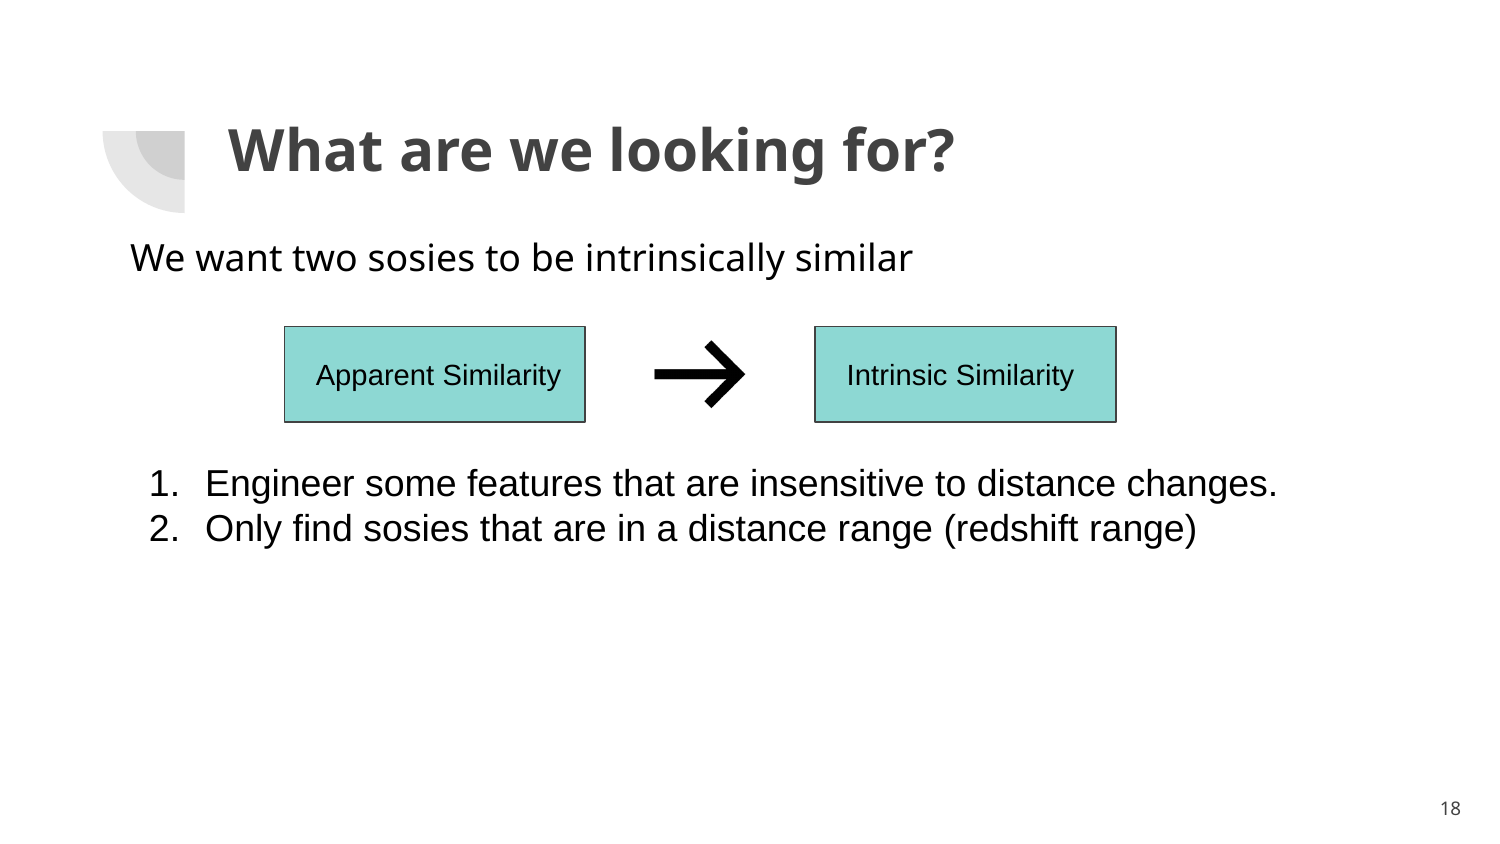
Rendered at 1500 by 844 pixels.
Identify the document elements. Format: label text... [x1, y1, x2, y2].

slide_number ‹#› [1386, 777, 1477, 842]
title What are we looking for? [213, 98, 1368, 218]
text_box Apparent Similarity [284, 326, 586, 422]
picture [639, 313, 761, 435]
text_box We want two sosies to be intrinsically similar Engineer some features that are insensitive to distance changes. Only find sosies that are in a distance range (redshift range) [115, 218, 1385, 731]
text_box Intrinsic Similarity [815, 326, 1117, 422]
